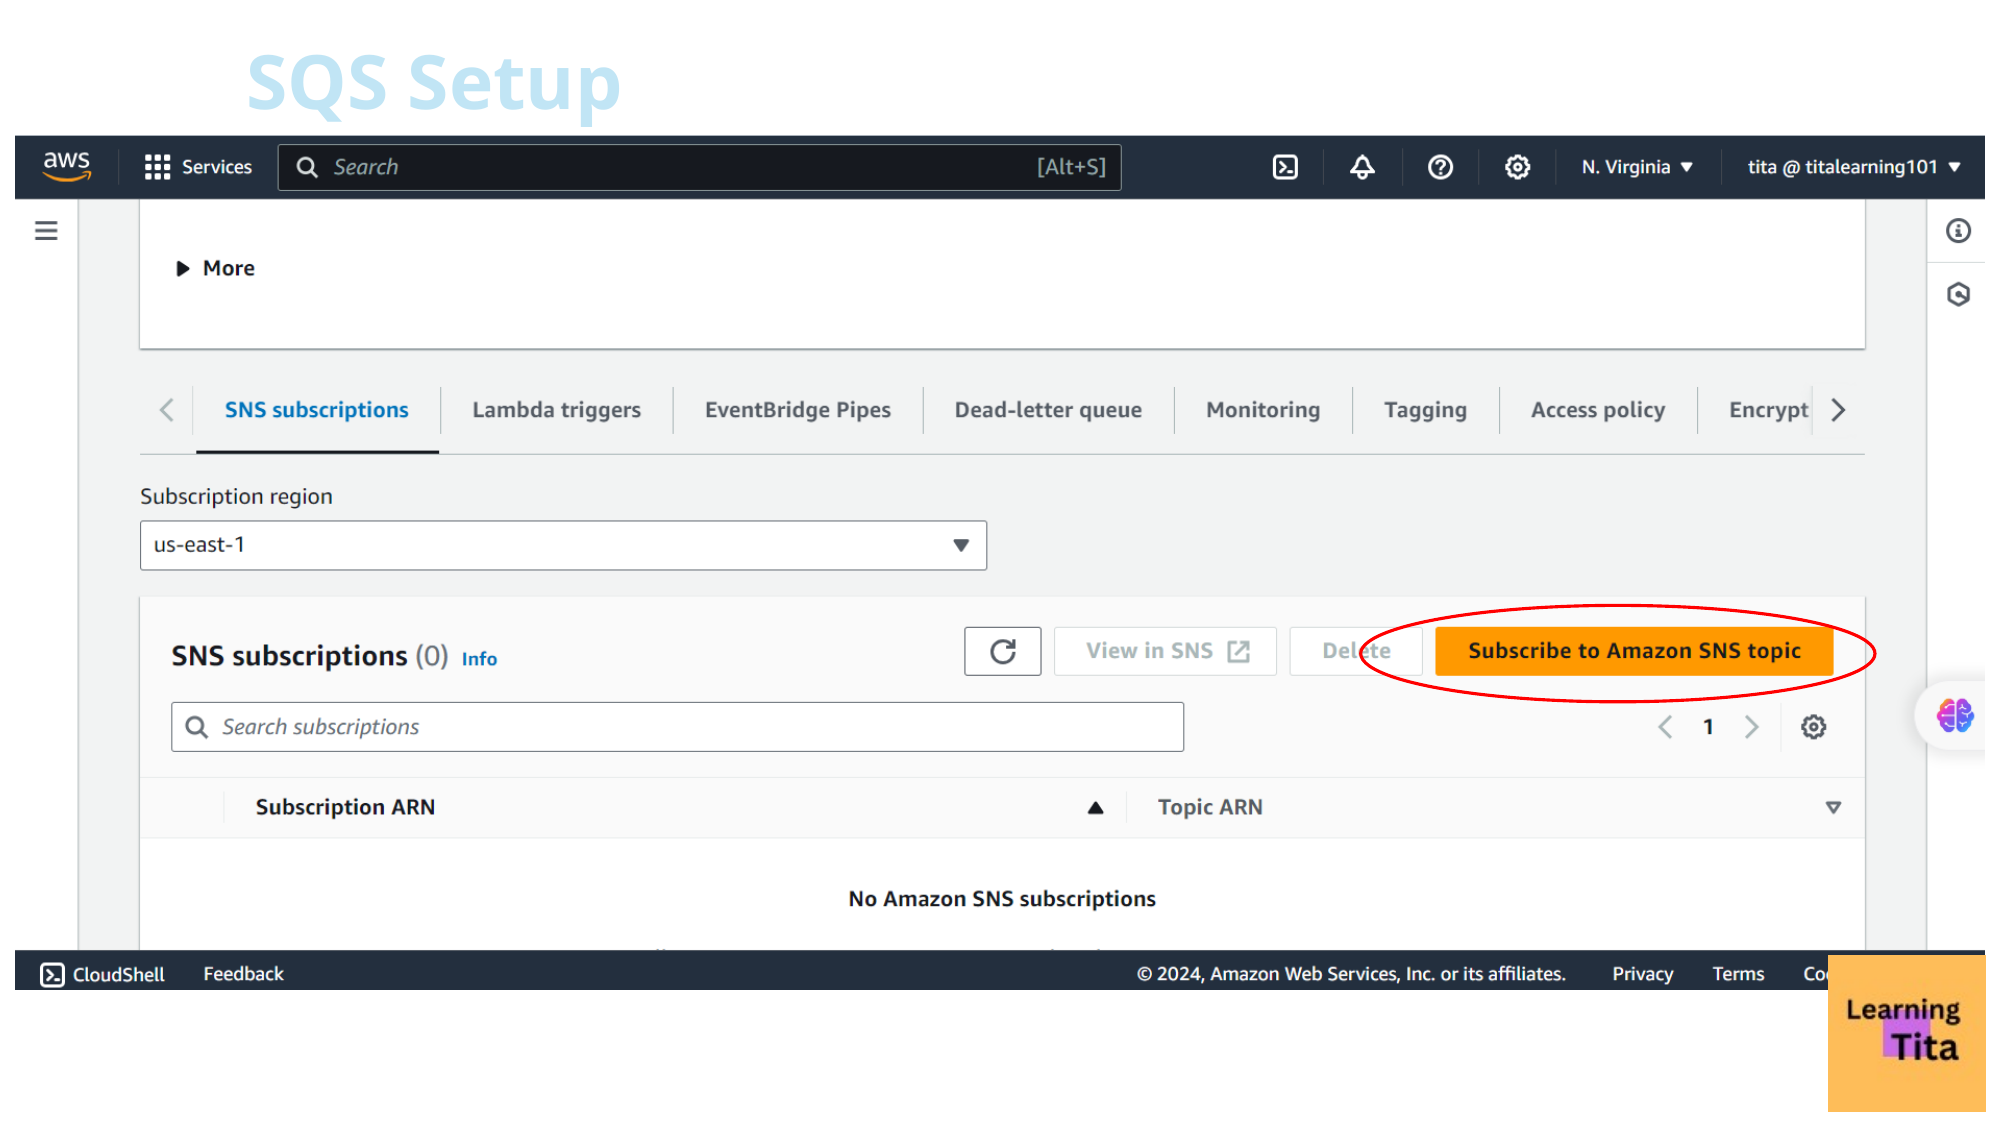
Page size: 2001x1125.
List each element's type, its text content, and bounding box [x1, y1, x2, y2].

picture [14, 135, 1986, 1113]
text_box SQS Setup [231, 26, 638, 132]
